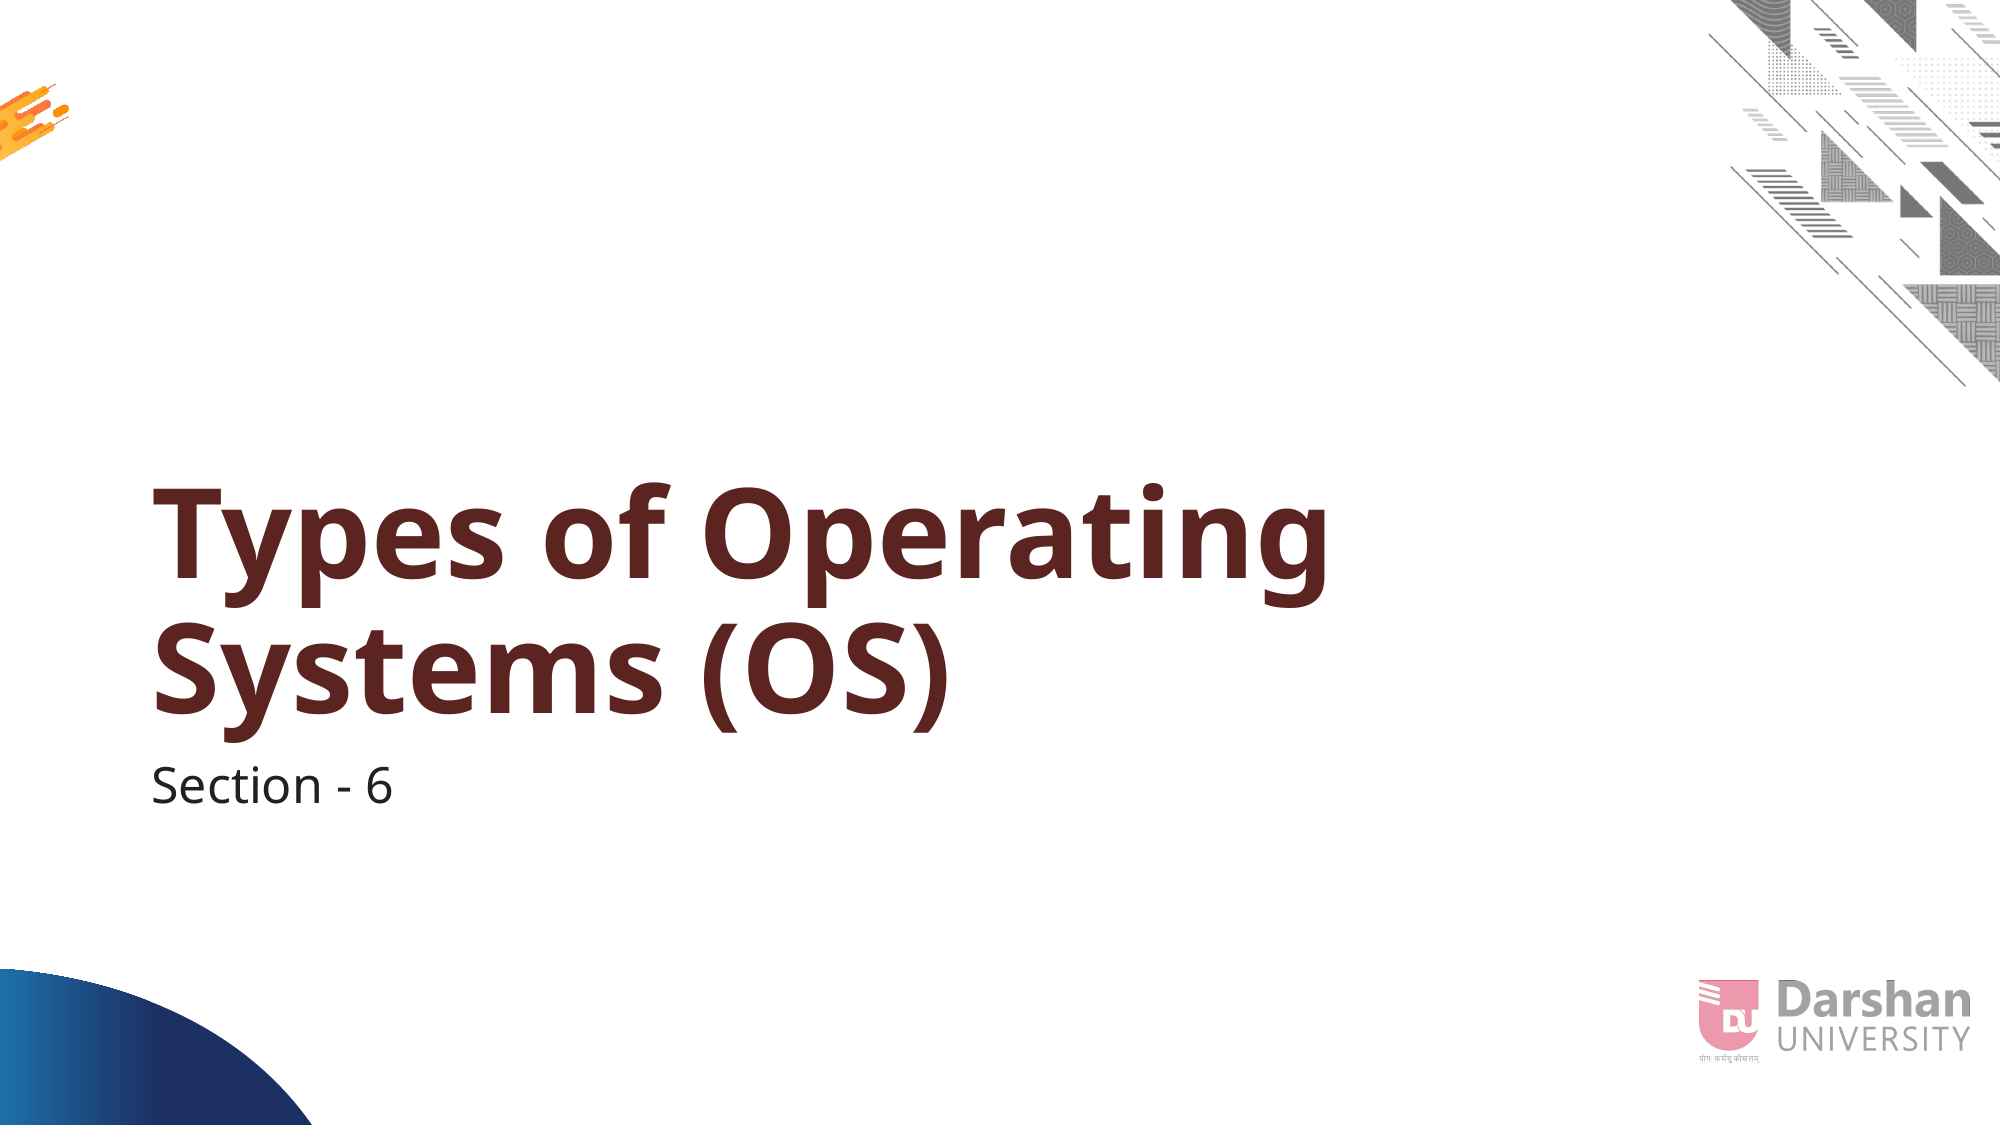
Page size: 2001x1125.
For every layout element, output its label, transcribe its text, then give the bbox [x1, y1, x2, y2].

title Types of Operating Systems (OS) [136, 280, 1862, 749]
list Section - 6 [136, 752, 1862, 999]
picture [0, 65, 90, 193]
